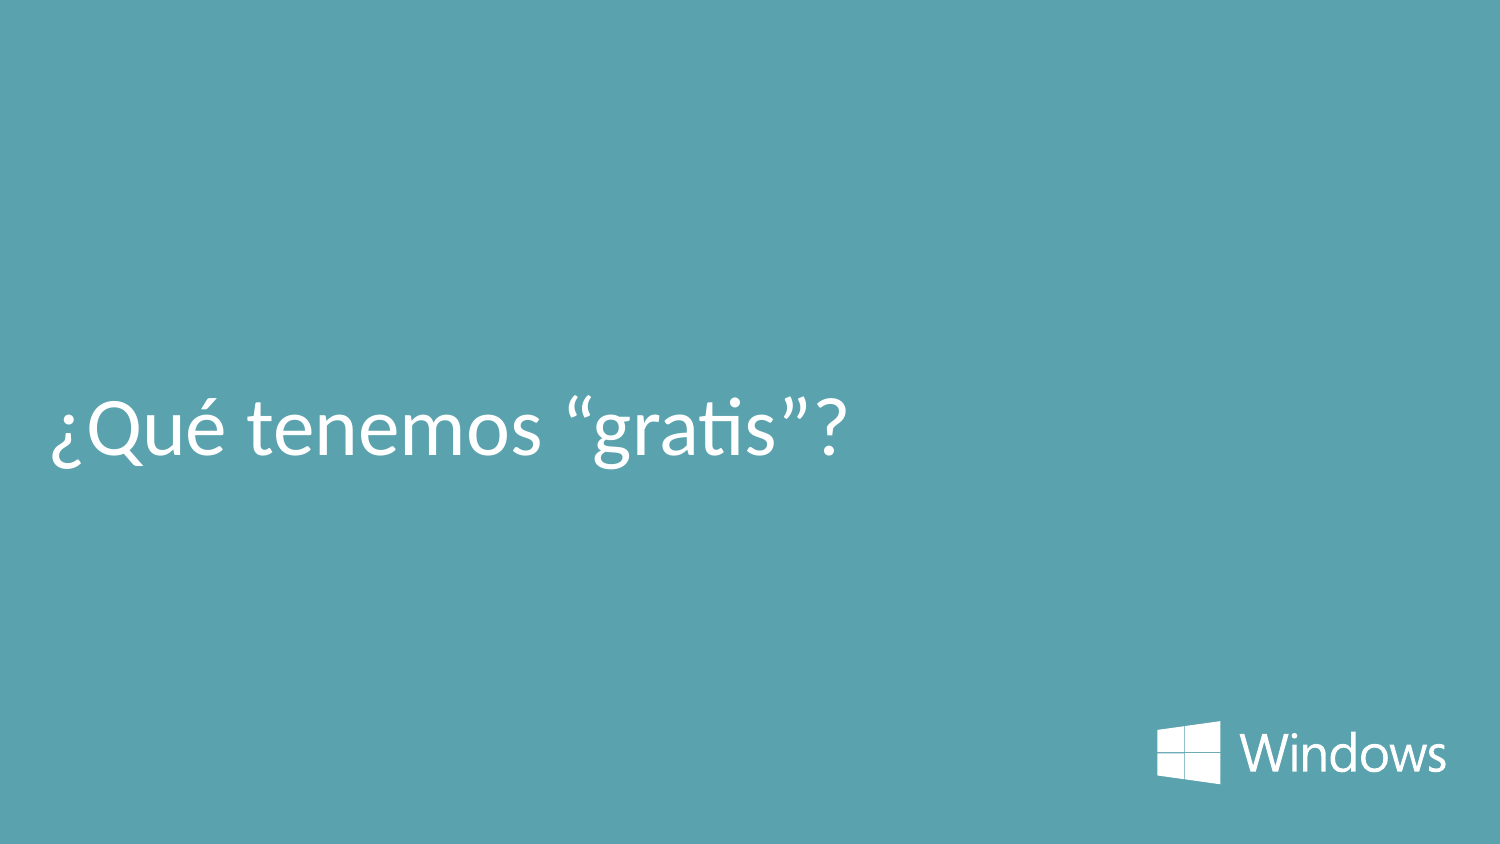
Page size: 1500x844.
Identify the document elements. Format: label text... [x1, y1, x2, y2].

title ¿Qué tenemos “gratis”? [33, 362, 1465, 481]
